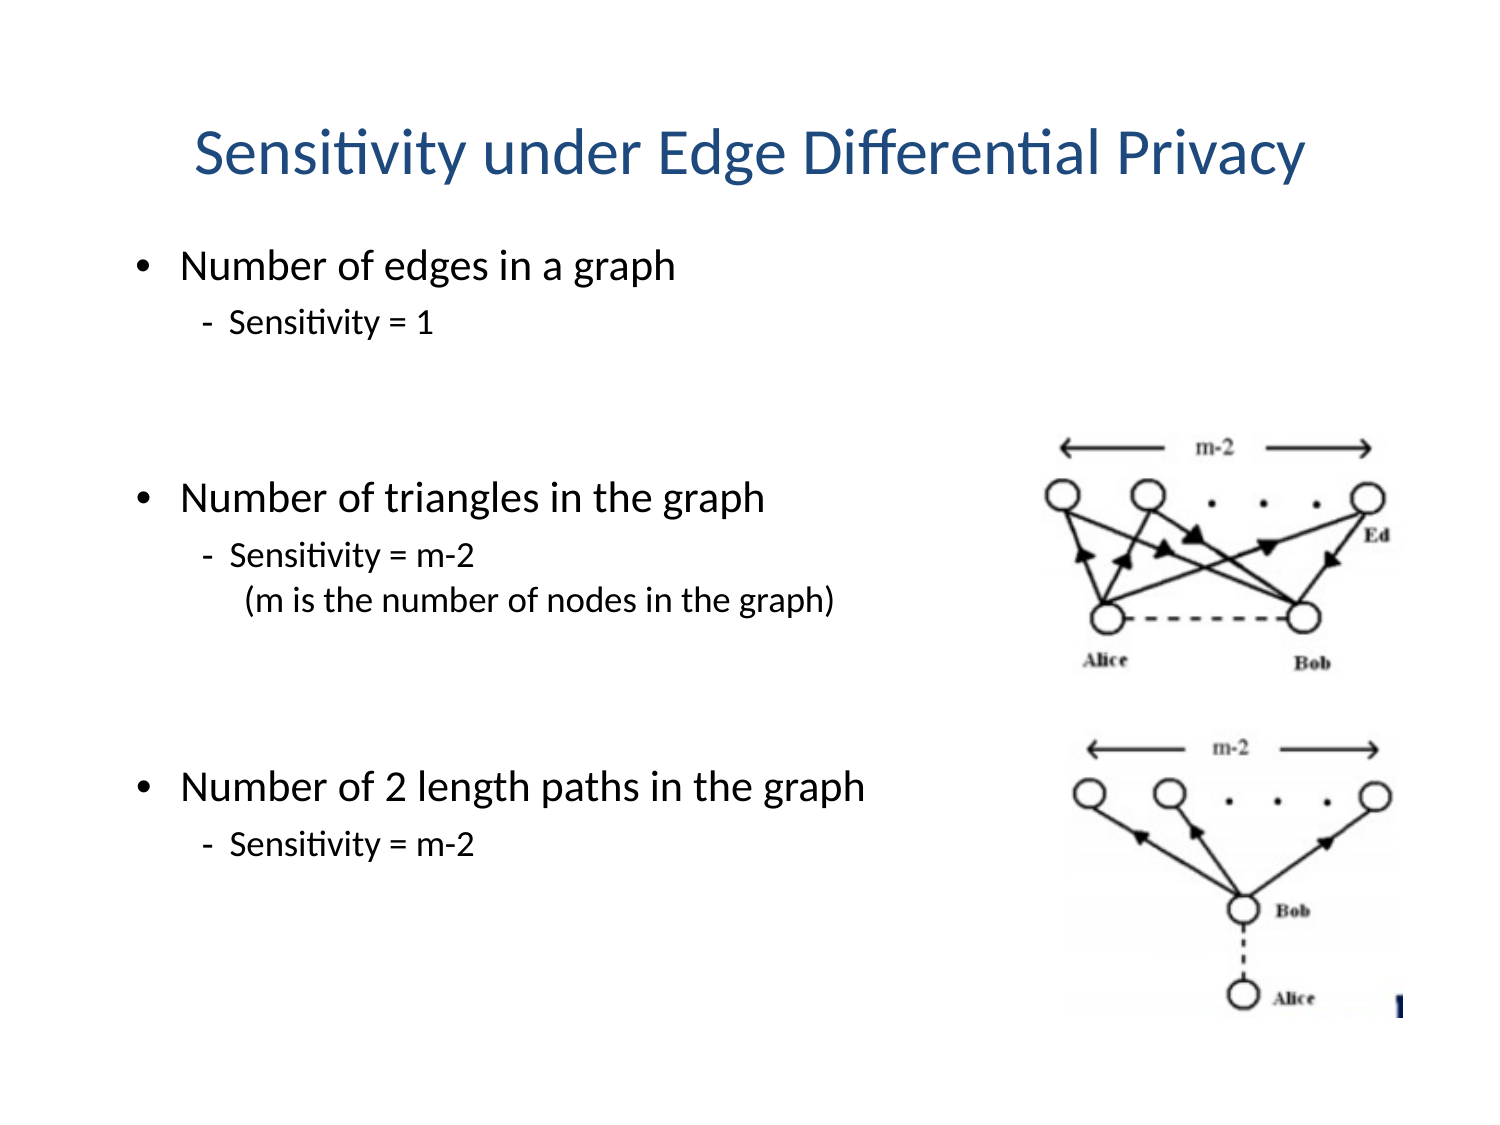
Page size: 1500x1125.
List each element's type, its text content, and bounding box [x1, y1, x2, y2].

text_box - Sensitivity = m-2 [201, 533, 476, 618]
text_box • Number of edges in a graph [135, 238, 678, 341]
text_box - Sensitivity = 1 [201, 299, 435, 385]
picture [1020, 416, 1415, 686]
text_box Sensitivity under Edge Differential Privacy [194, 112, 1310, 265]
text_box (m is the number of nodes in the graph) [243, 577, 837, 662]
text_box • Number of 2 length paths in the graph [136, 759, 868, 861]
picture [1048, 702, 1404, 1019]
text_box - Sensitivity = m-2 [201, 821, 476, 907]
text_box • Number of triangles in the graph [135, 470, 767, 572]
